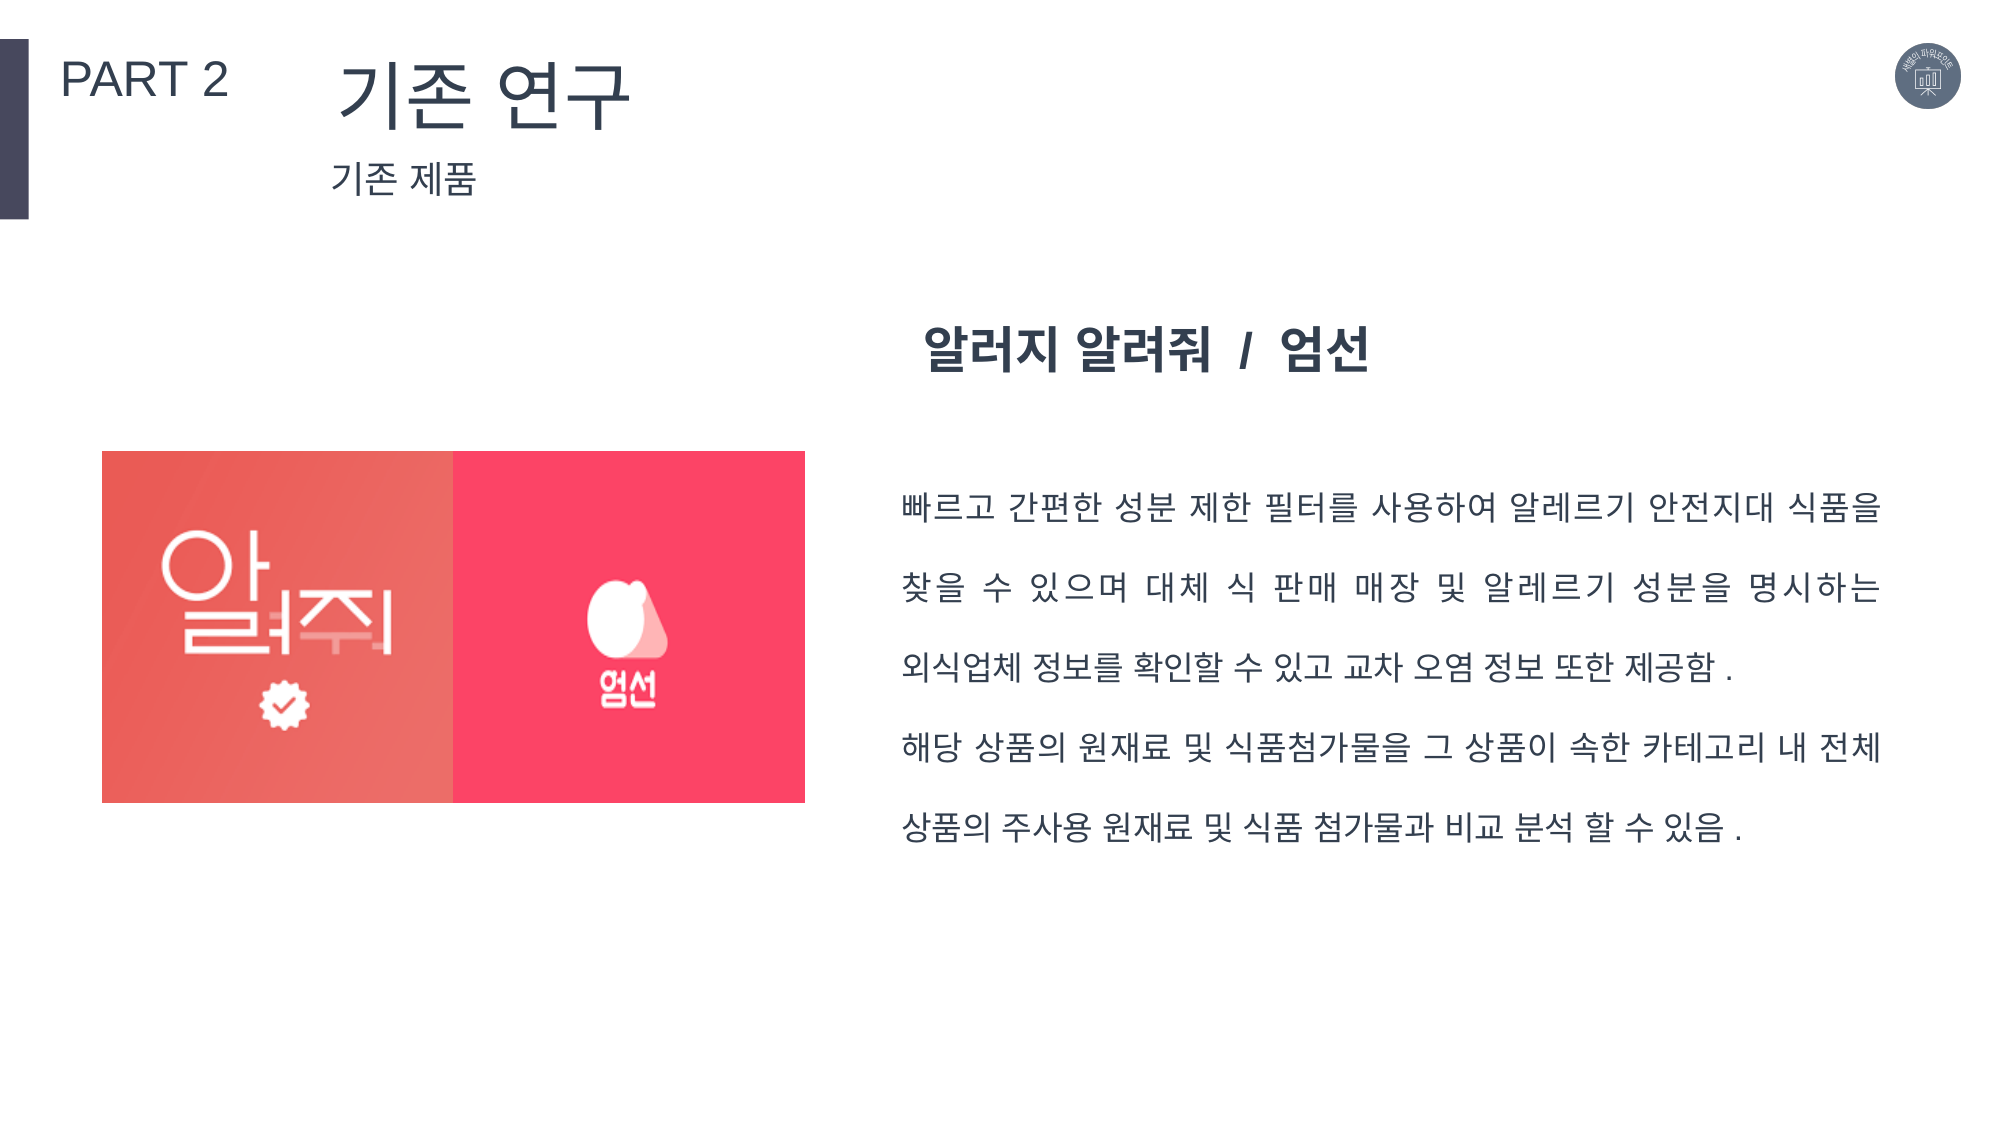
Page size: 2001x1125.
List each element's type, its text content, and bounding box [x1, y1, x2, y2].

text_box 알러지 알려줘 / 엄선 [908, 310, 1386, 386]
picture [102, 451, 805, 803]
text_box 기존 제품 [315, 149, 494, 209]
text_box 빠르고 간편한 성분 제한 필터를 사용하여 알레르기 안전지대 식품을 찾을 수 있으며 대체 식 판매 매장 및 알레르기 성분을 명시하는 외식업체 정보를 확인할 수 있고 교차 오염 정보 또한 제공함. 해당 상품의 원재료 및 식품첨가물을 그 상품이 속한 카테고리 내 전체 상품의 주사용 원재료 및 식품 첨가물과 비교 분석 할 수 있음. [886, 440, 1898, 854]
text_box [0, 38, 30, 220]
text_box 기존 연구 [322, 41, 649, 147]
picture [1895, 43, 1961, 109]
text_box PART 2 [45, 39, 245, 114]
